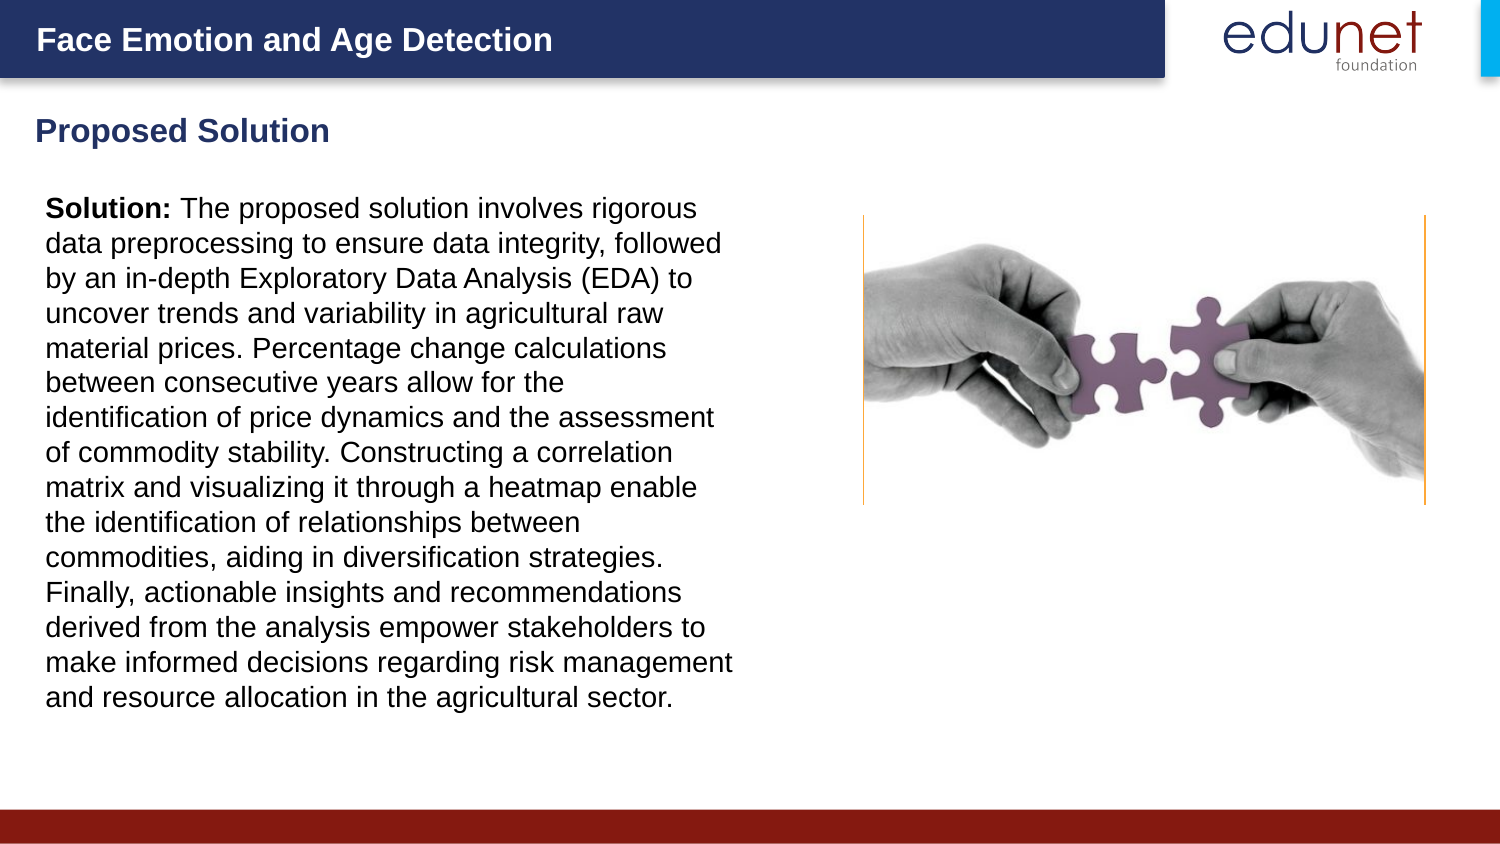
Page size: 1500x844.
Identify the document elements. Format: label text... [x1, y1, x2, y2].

text_box Solution: The proposed solution involves rigorous data preprocessing to ensure data integrity, followed by an in-depth Exploratory Data Analysis (EDA) to uncover trends and variability in agricultural raw material prices. Percentage change calculations between consecutive years allow for the identification of price dynamics and the assessment of commodity stability. Constructing a correlation matrix and visualizing it through a heatmap enable the identification of relationships between commodities, aiding in diversification strategies. Finally, actionable insights and recommendations derived from the analysis empower stakeholders to make informed decisions regarding risk management and resource allocation in the agricultural sector. [30, 174, 750, 844]
text_box Proposed Solution [20, 94, 750, 147]
picture [1219, 8, 1424, 75]
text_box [863, 171, 1426, 546]
